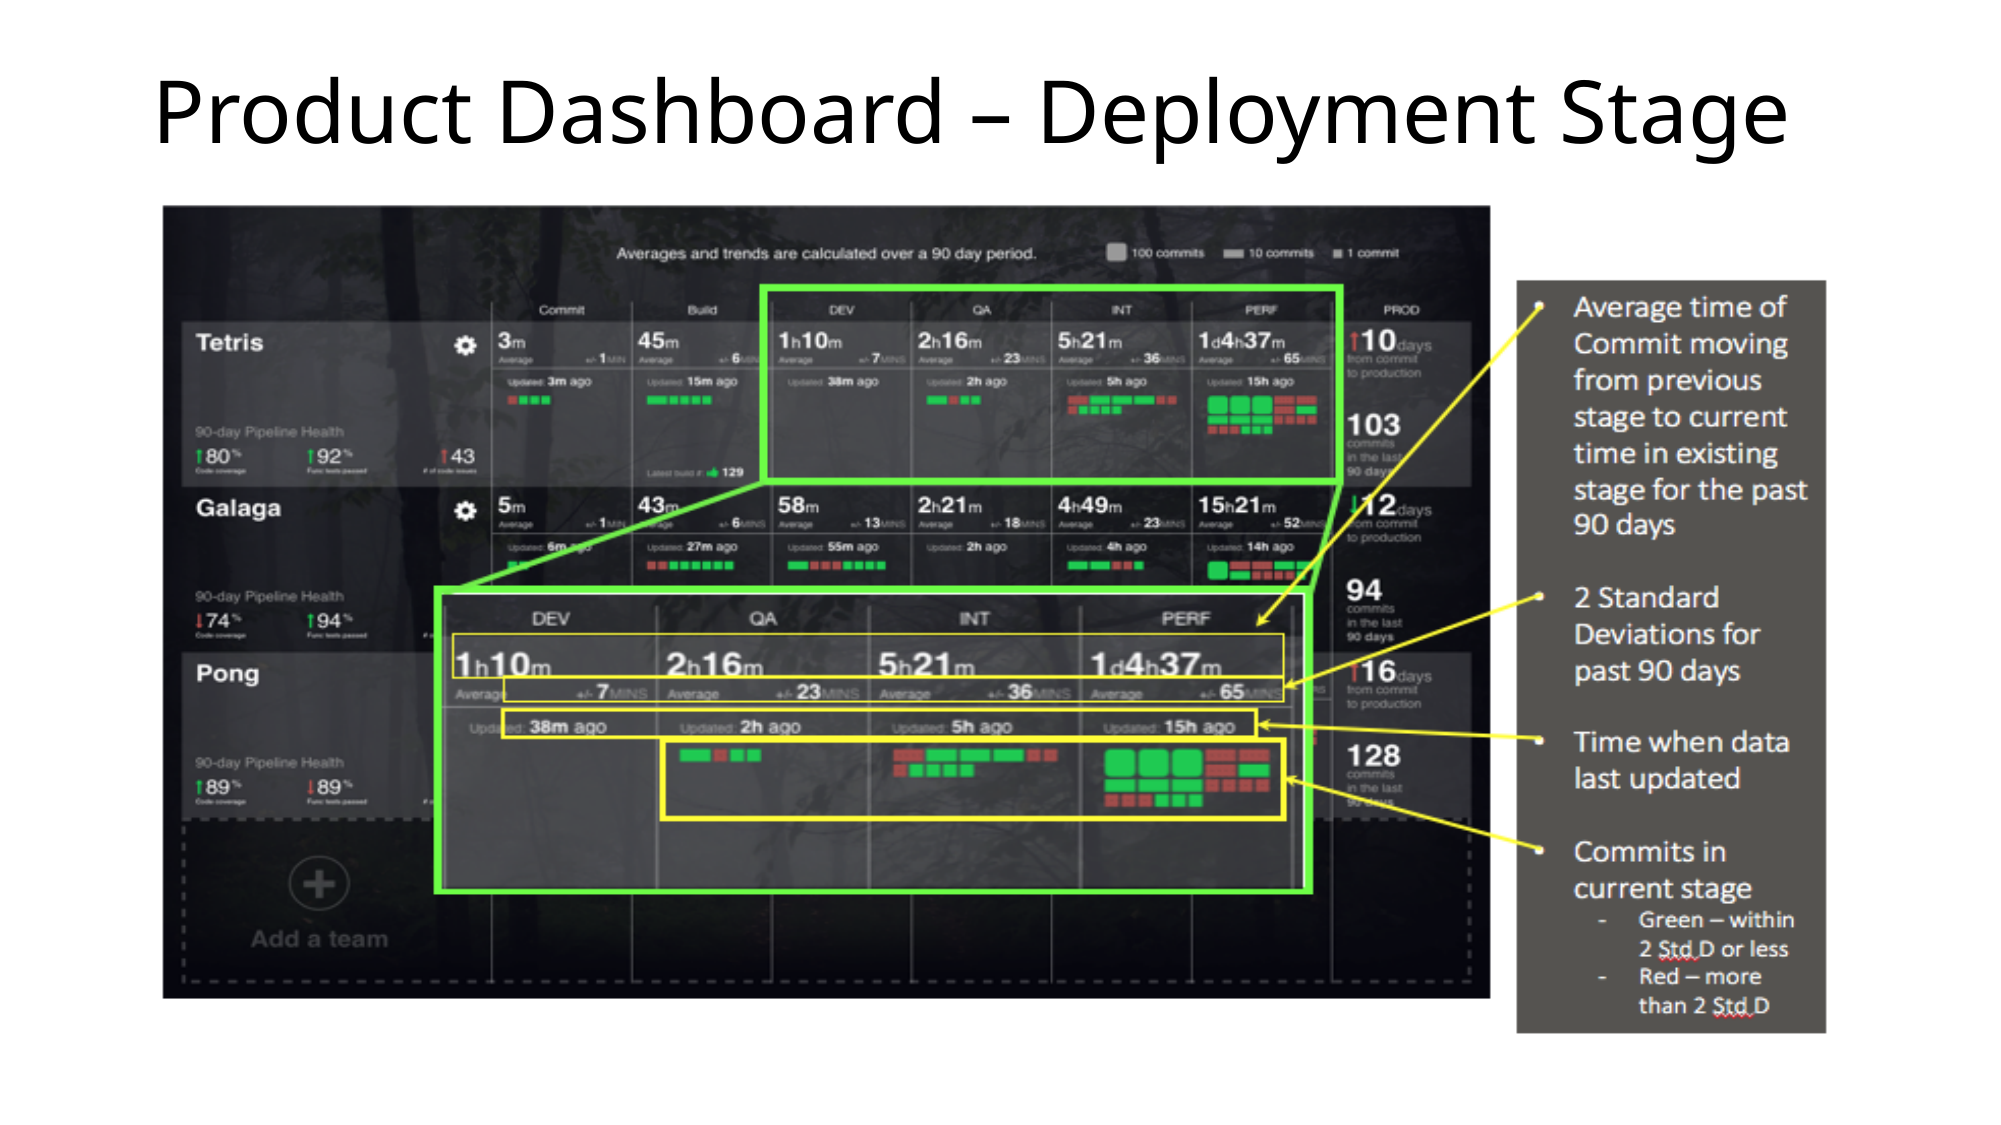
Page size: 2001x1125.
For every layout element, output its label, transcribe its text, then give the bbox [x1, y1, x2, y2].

title Product Dashboard – Deployment Stage [137, 59, 1863, 171]
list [137, 193, 1845, 1052]
